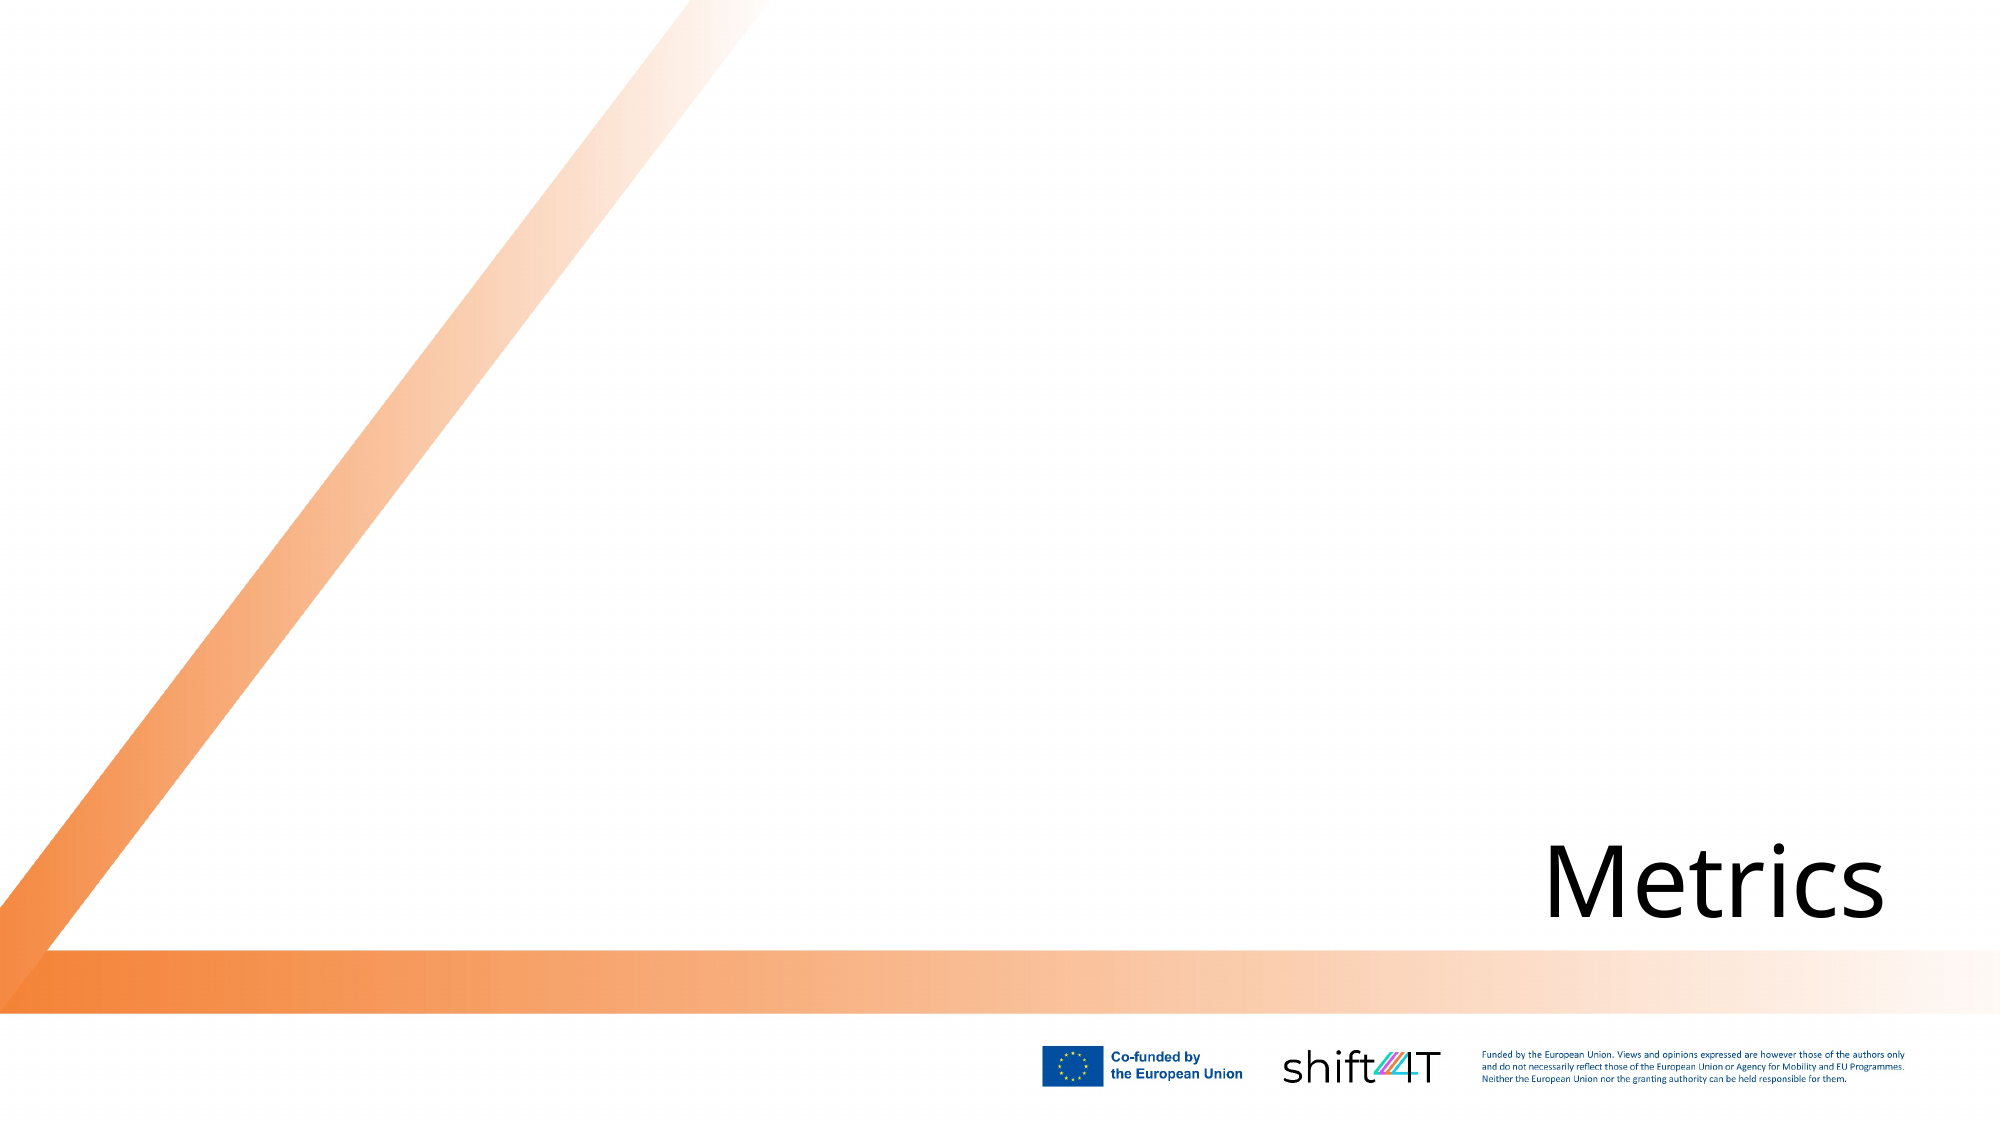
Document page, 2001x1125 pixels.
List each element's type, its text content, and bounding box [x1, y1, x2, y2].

picture [0, 0, 2000, 1125]
title Metrics [402, 554, 1903, 947]
